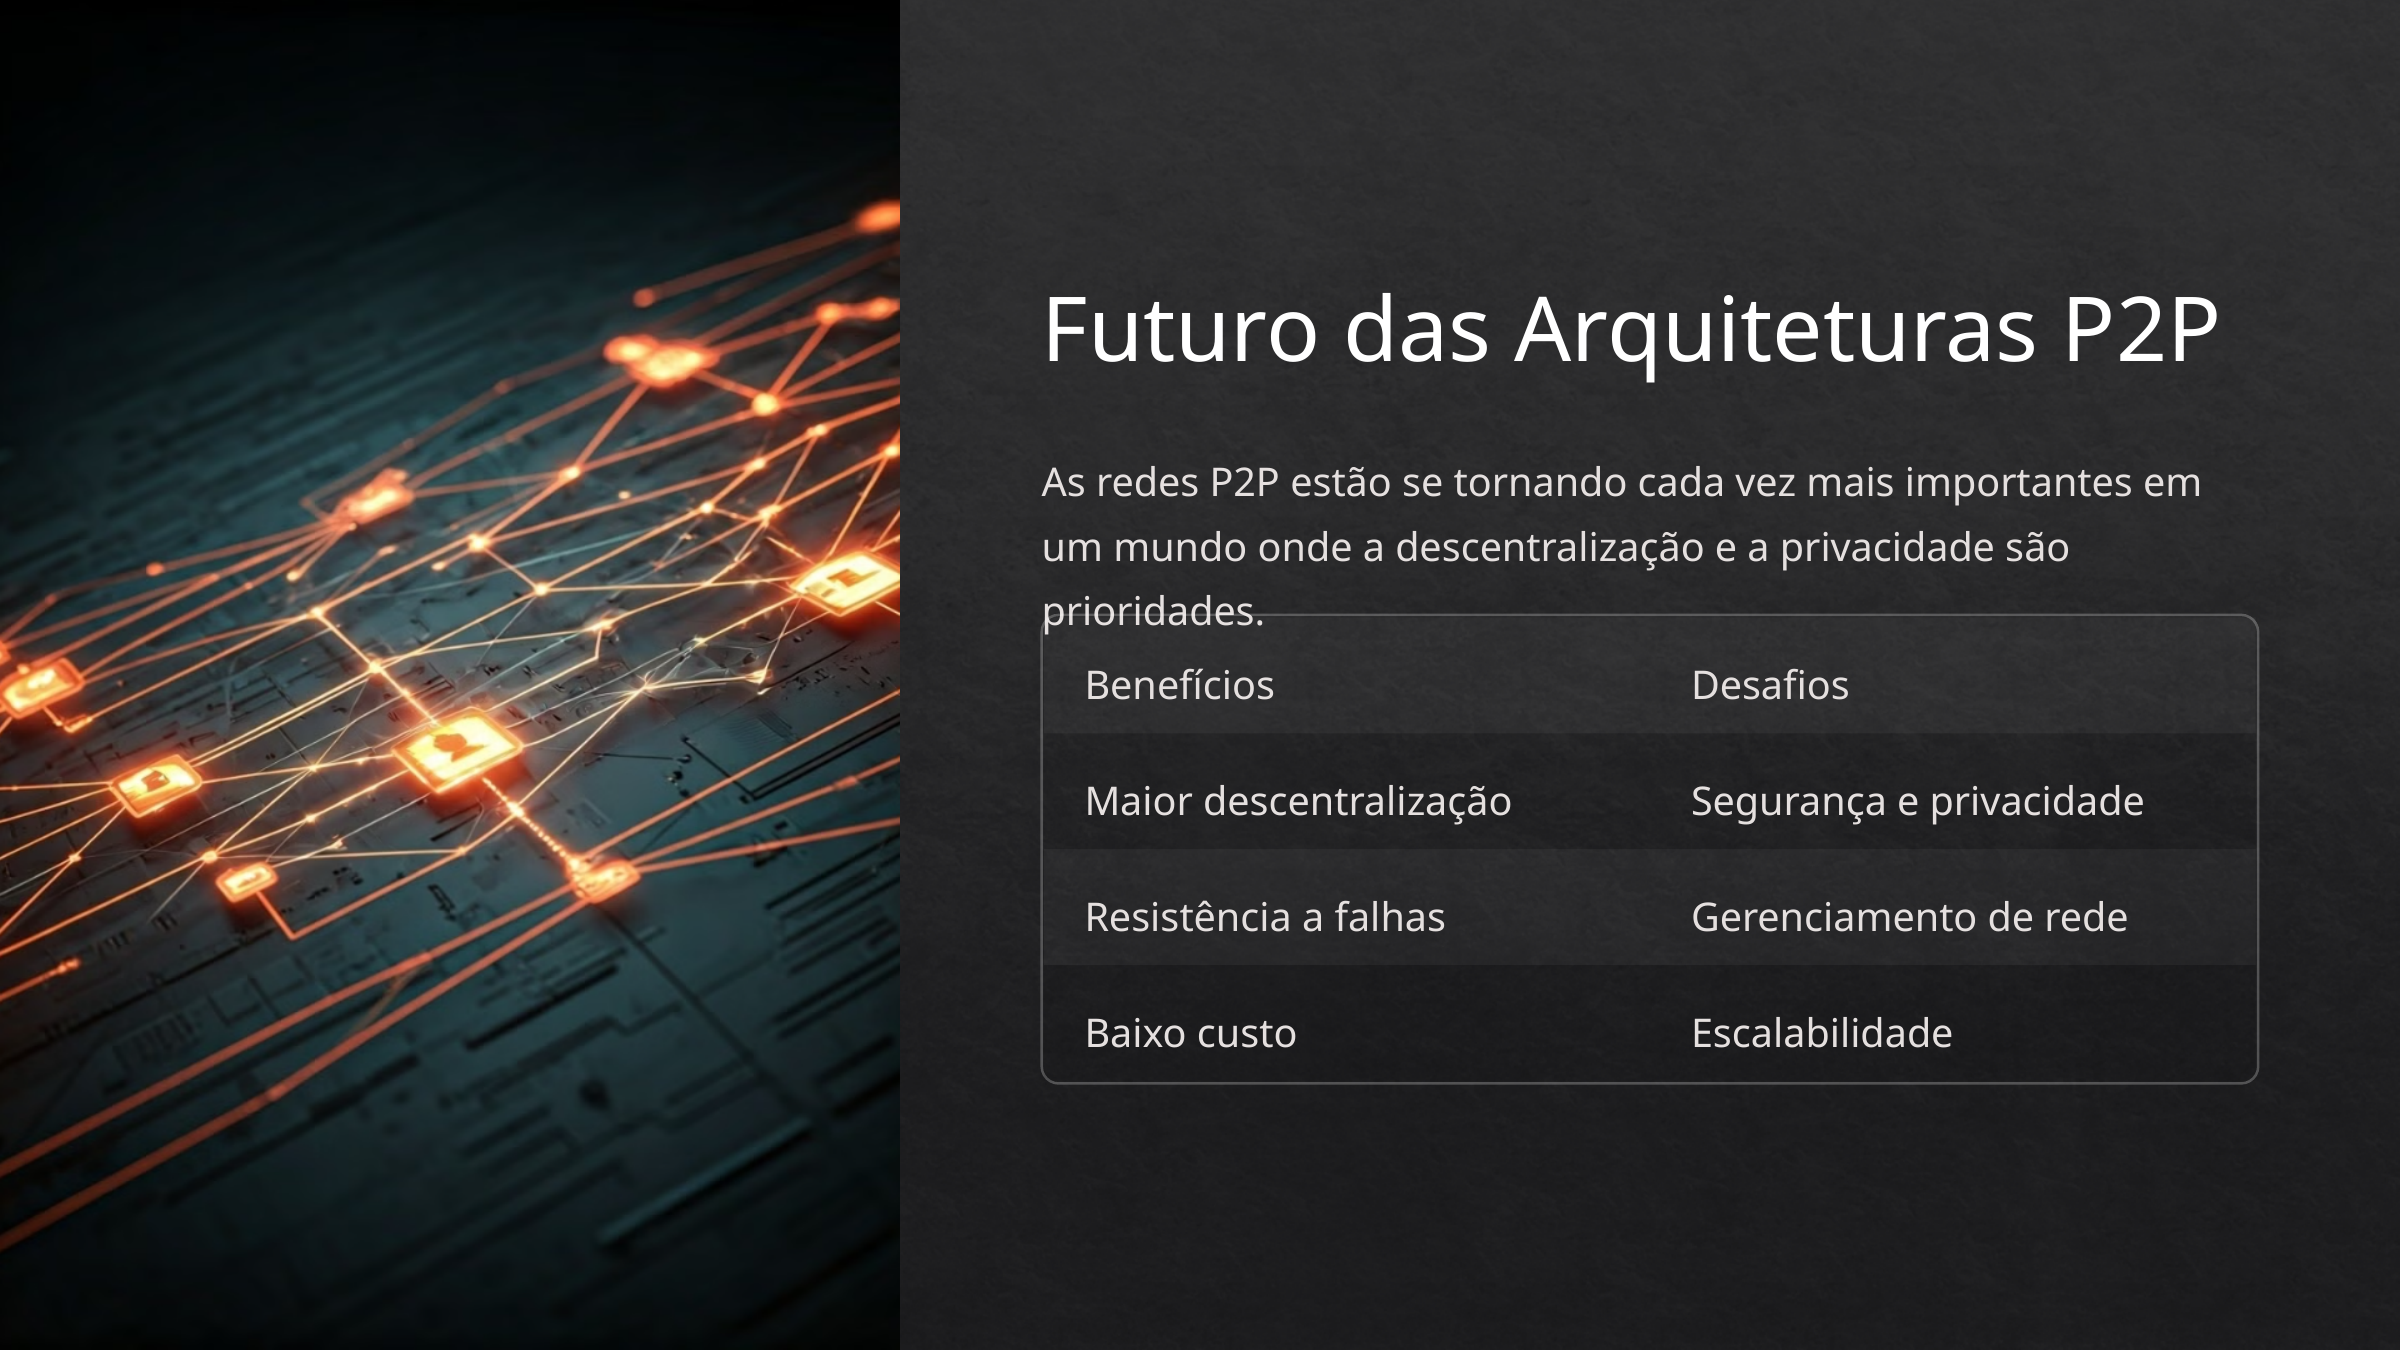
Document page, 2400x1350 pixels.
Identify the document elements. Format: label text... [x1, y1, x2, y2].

text_box Resistência a falhas [1084, 874, 1609, 940]
text_box [1044, 617, 2256, 733]
text_box Maior descentralização [1084, 758, 1609, 824]
text_box Futuro das Arquiteturas P2P [1041, 266, 2148, 379]
text_box [1044, 733, 2256, 849]
text_box Escalabilidade [1691, 990, 2216, 1056]
text_box Gerenciamento de rede [1691, 874, 2216, 940]
text_box Segurança e privacidade [1691, 758, 2216, 824]
text_box Benefícios [1084, 642, 1609, 708]
text_box As redes P2P estão se tornando cada vez mais importantes em um mundo onde a descentralização e a privacidade são prioridades. [1041, 439, 2259, 570]
text_box Baixo custo [1084, 990, 1609, 1056]
text_box [1044, 849, 2256, 965]
picture [0, 0, 901, 1350]
text_box Desafios [1691, 642, 2216, 708]
text_box [1044, 965, 2256, 1081]
